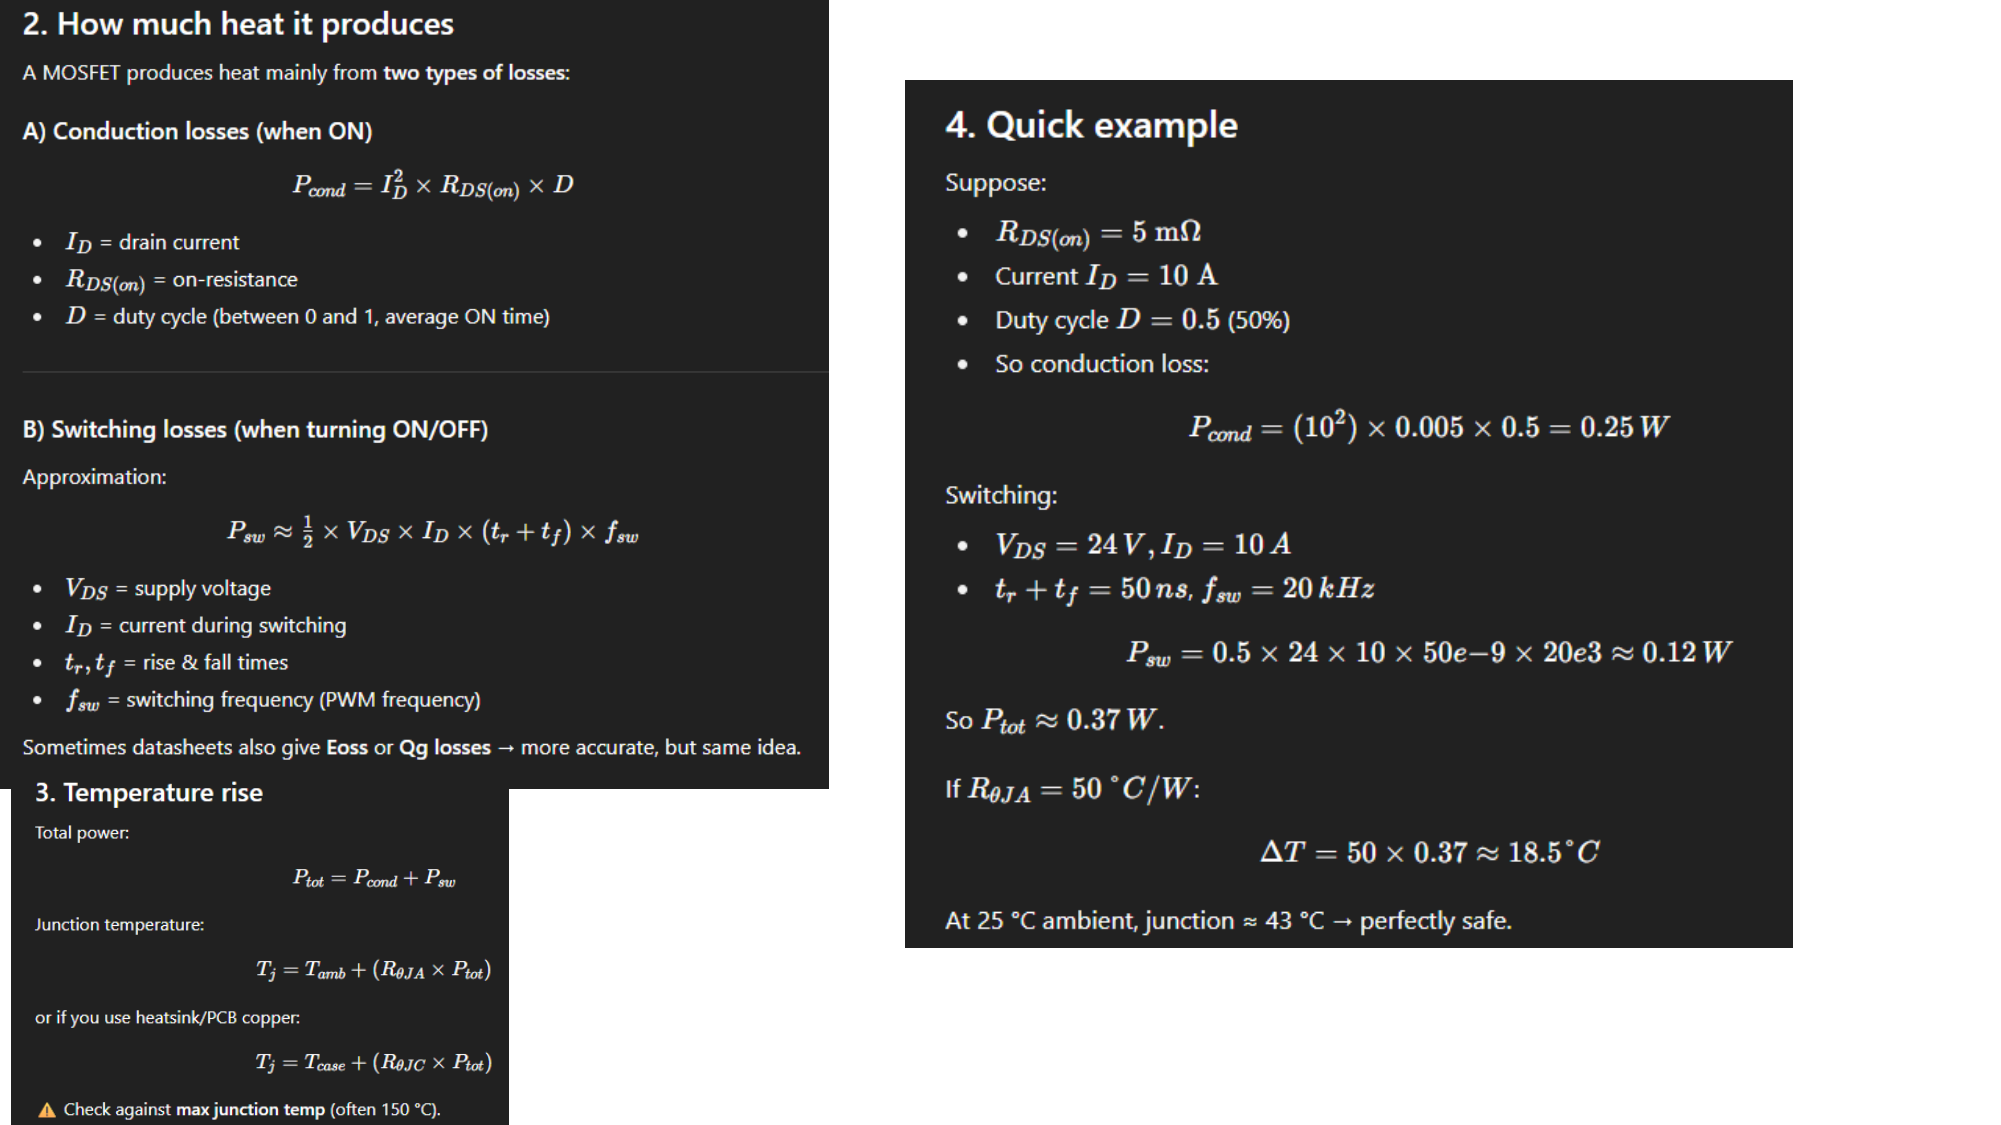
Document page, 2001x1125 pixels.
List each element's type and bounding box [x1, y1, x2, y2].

picture [0, 0, 830, 1125]
picture [904, 80, 1794, 949]
